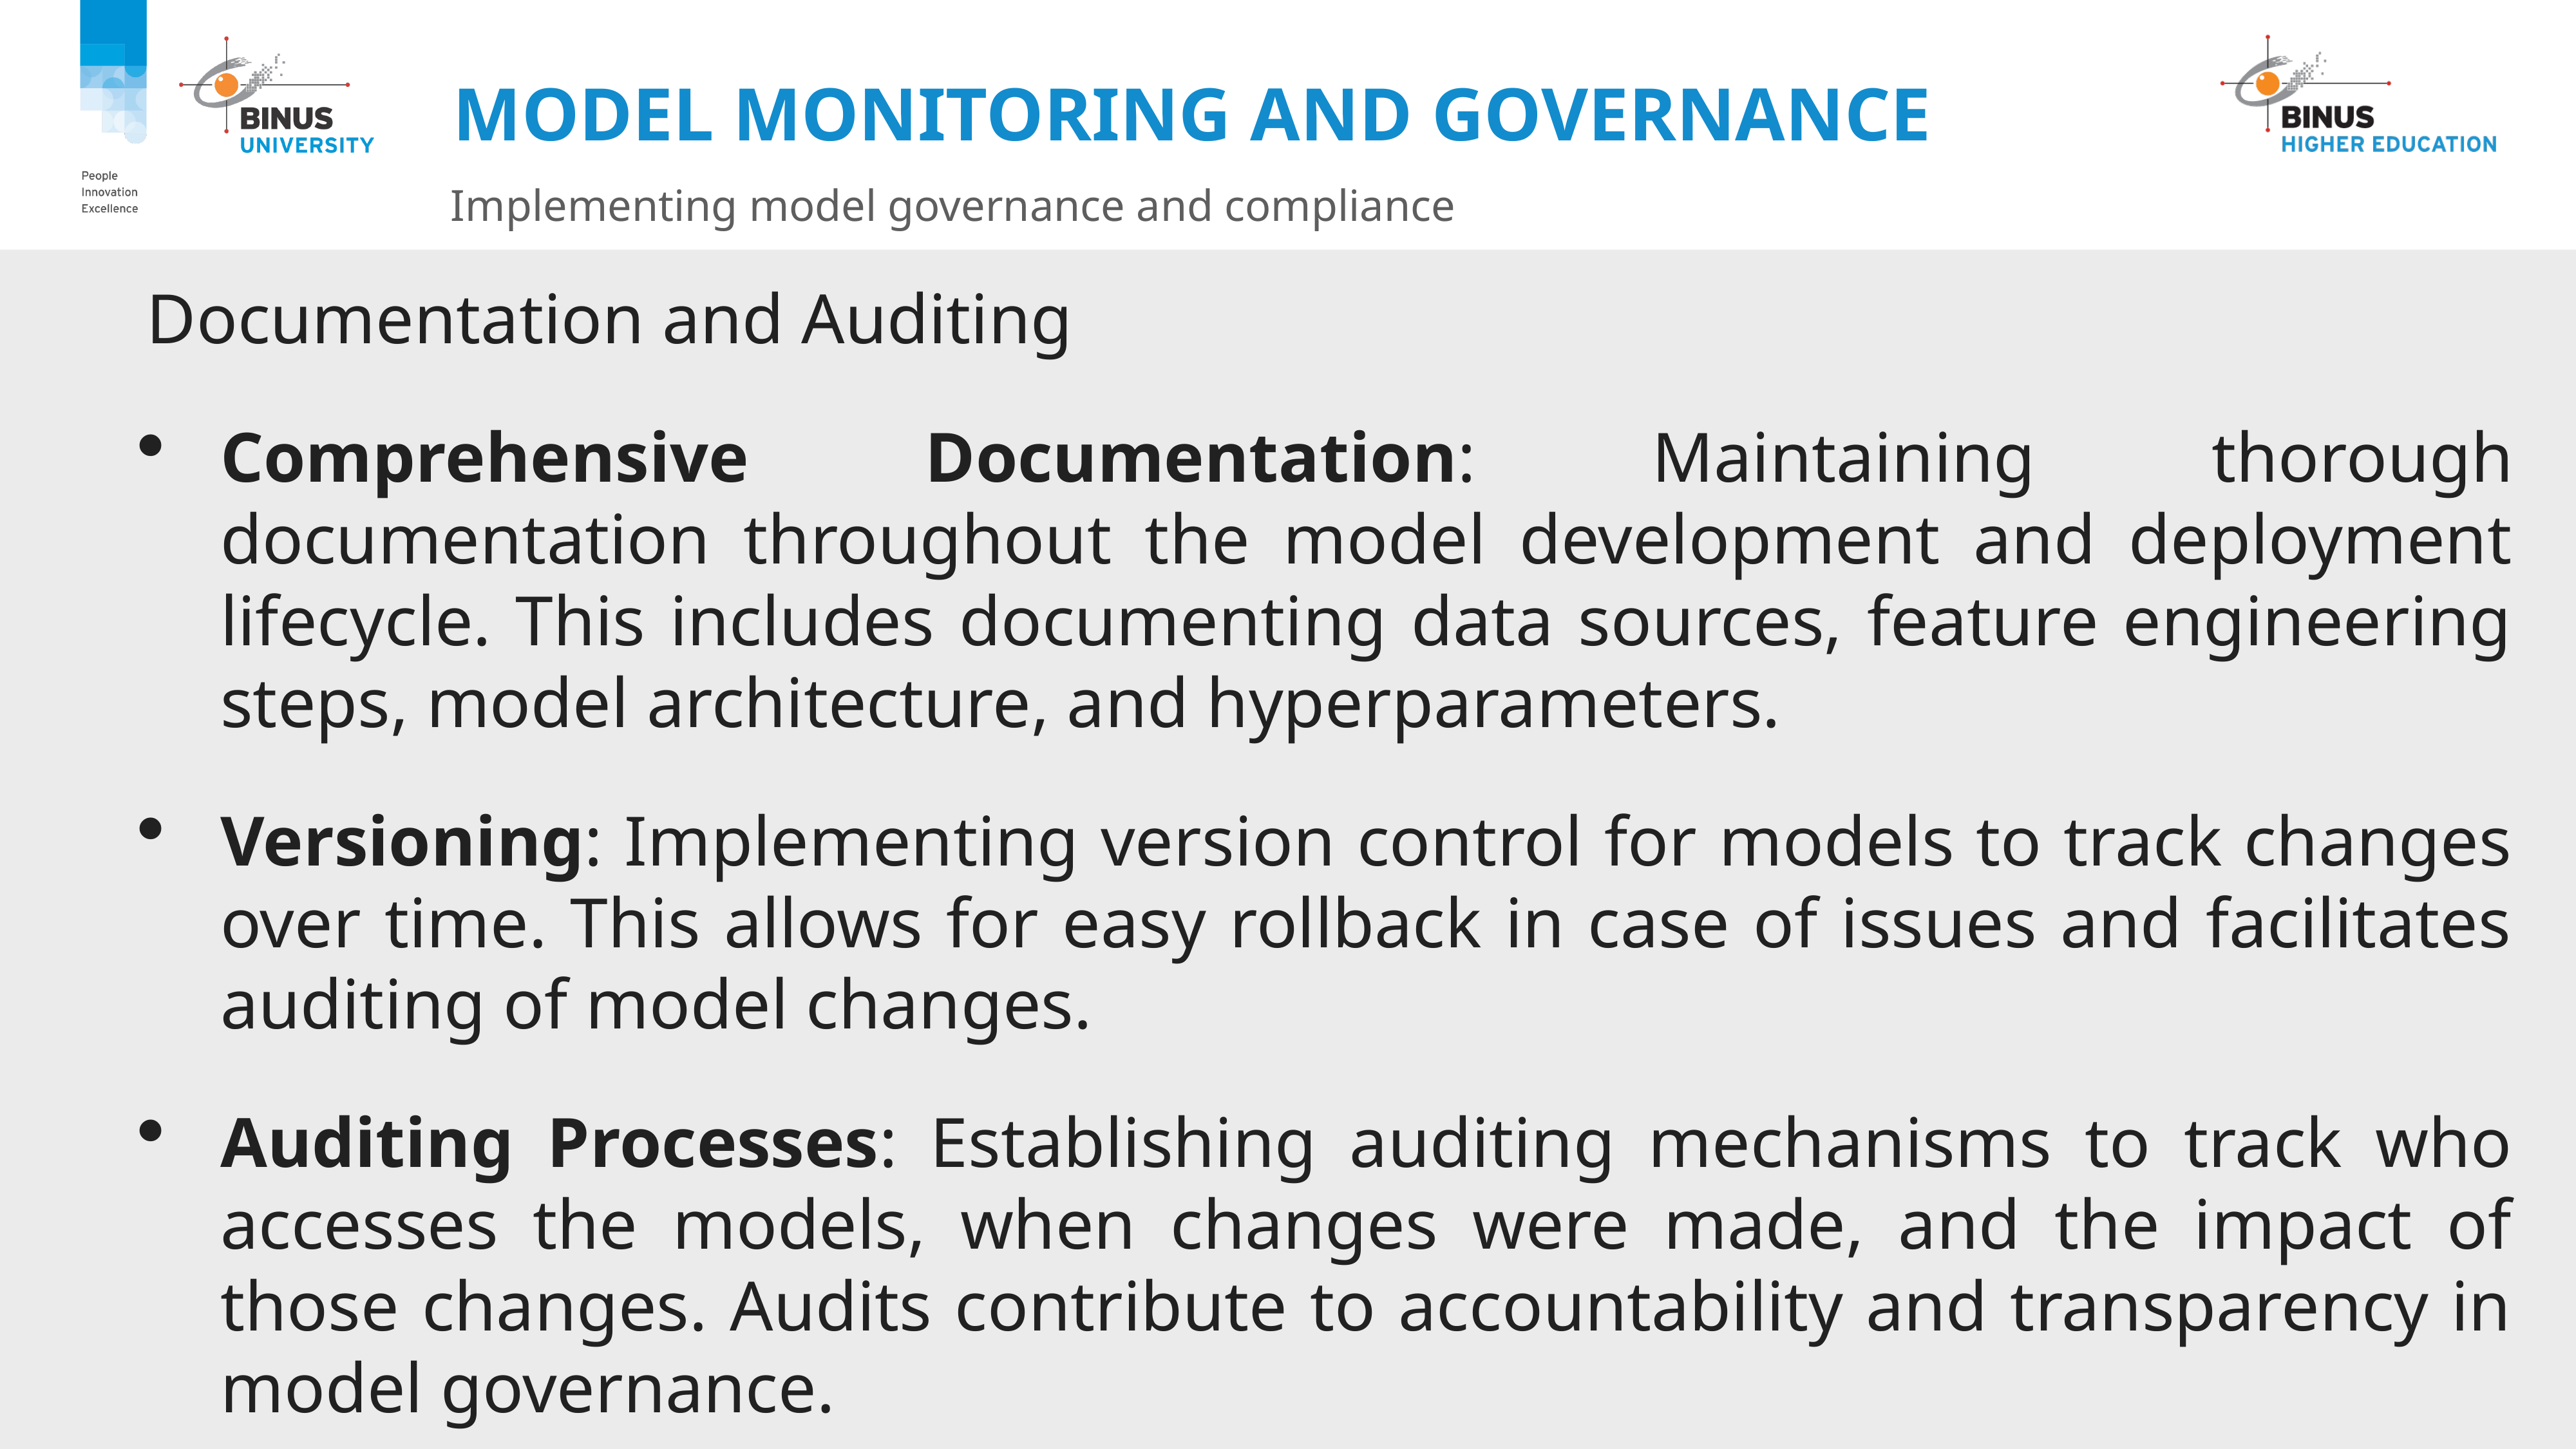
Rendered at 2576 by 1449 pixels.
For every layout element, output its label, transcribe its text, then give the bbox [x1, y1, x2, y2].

list Documentation and Auditing Comprehensive Documentation: Maintaining thorough documentation throughout the model development and deployment lifecycle. This includes documenting data sources, feature engineering steps, model architecture, and hyperparameters. Versioning: Implementing version control for models to track changes over time. This allows for easy rollback in case of issues and facilitates auditing of model changes. Auditing Processes: Establishing auditing mechanisms to track who accesses the models, when changes were made, and the impact of those changes. Audits contribute to accountability and transparency in model governance. [48, 270, 2520, 1449]
text_box Implementing model governance and compliance [445, 173, 1463, 235]
title Model Monitoring and Governance [448, 79, 2189, 173]
picture [81, 146, 146, 213]
picture [174, 25, 374, 161]
picture [2199, 0, 2496, 156]
picture [80, 66, 147, 144]
